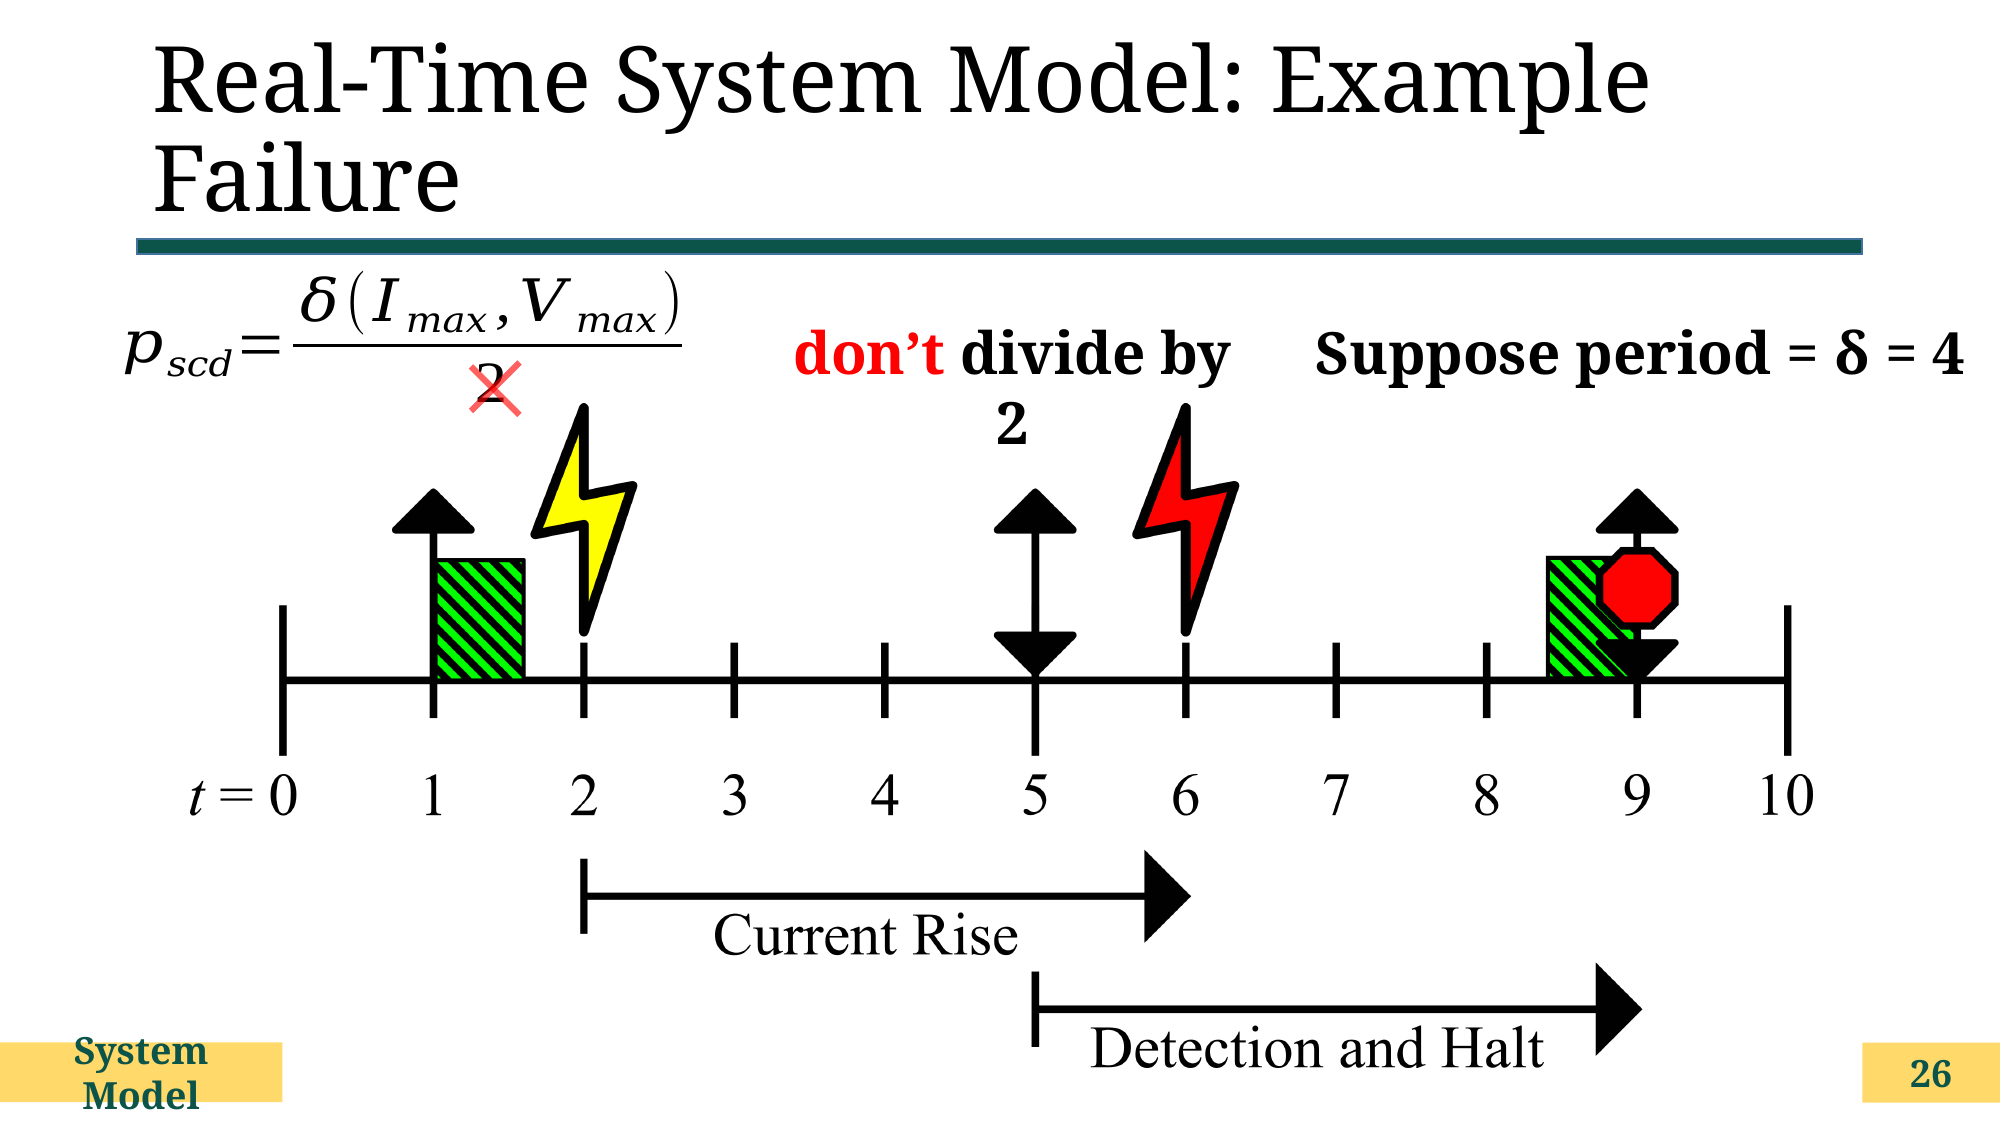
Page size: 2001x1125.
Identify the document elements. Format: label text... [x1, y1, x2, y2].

text_box don’t divide by 2 [760, 308, 1265, 403]
picture [190, 403, 1813, 1068]
slide_number 26 [1862, 1042, 2000, 1103]
title Real-Time System Model: Example Failure [137, 59, 1863, 239]
text_box Suppose period = δ = 4 [1300, 308, 1996, 394]
text_box System Model [0, 1041, 283, 1103]
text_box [470, 362, 520, 403]
